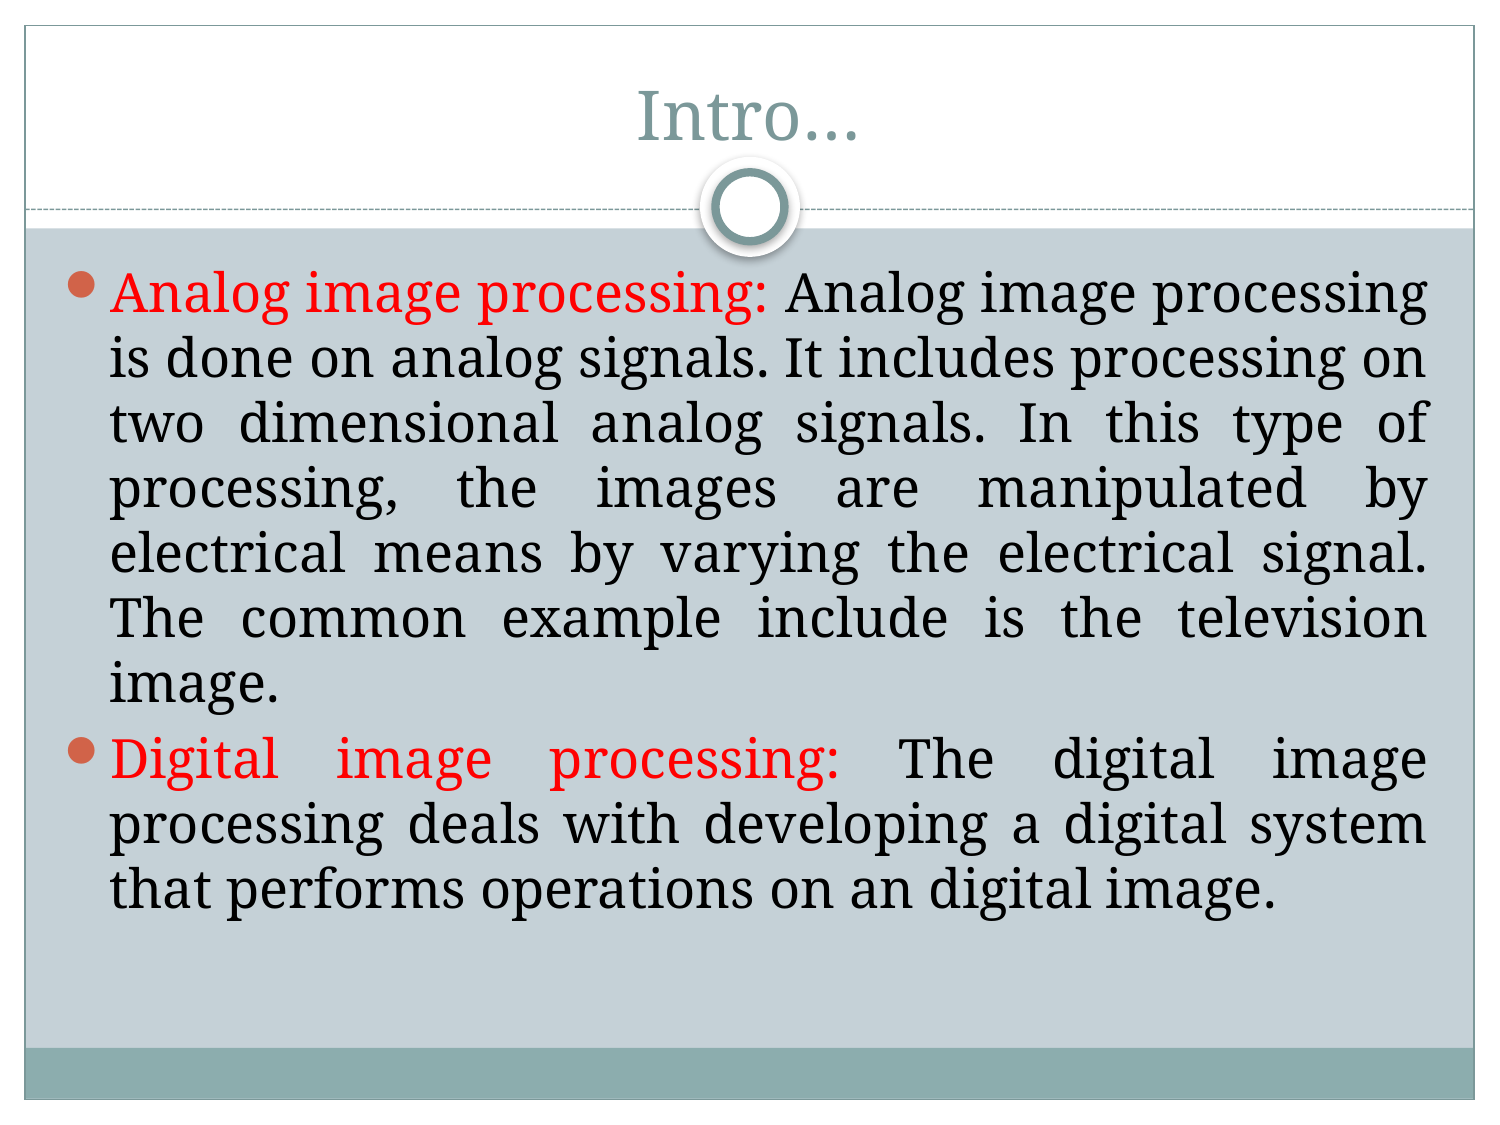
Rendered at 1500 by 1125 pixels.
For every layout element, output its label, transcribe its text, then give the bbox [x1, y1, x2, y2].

title Intro… [49, 37, 1450, 162]
list Analog image processing: Analog image processing is done on analog signals. It includes processing on two dimensional analog signals. In this type of processing, the images are manipulated by electrical means by varying the electrical signal. The common example include is the television image. Digital image processing: The digital image processing deals with developing a digital system that performs operations on an digital image. [49, 250, 1445, 1001]
